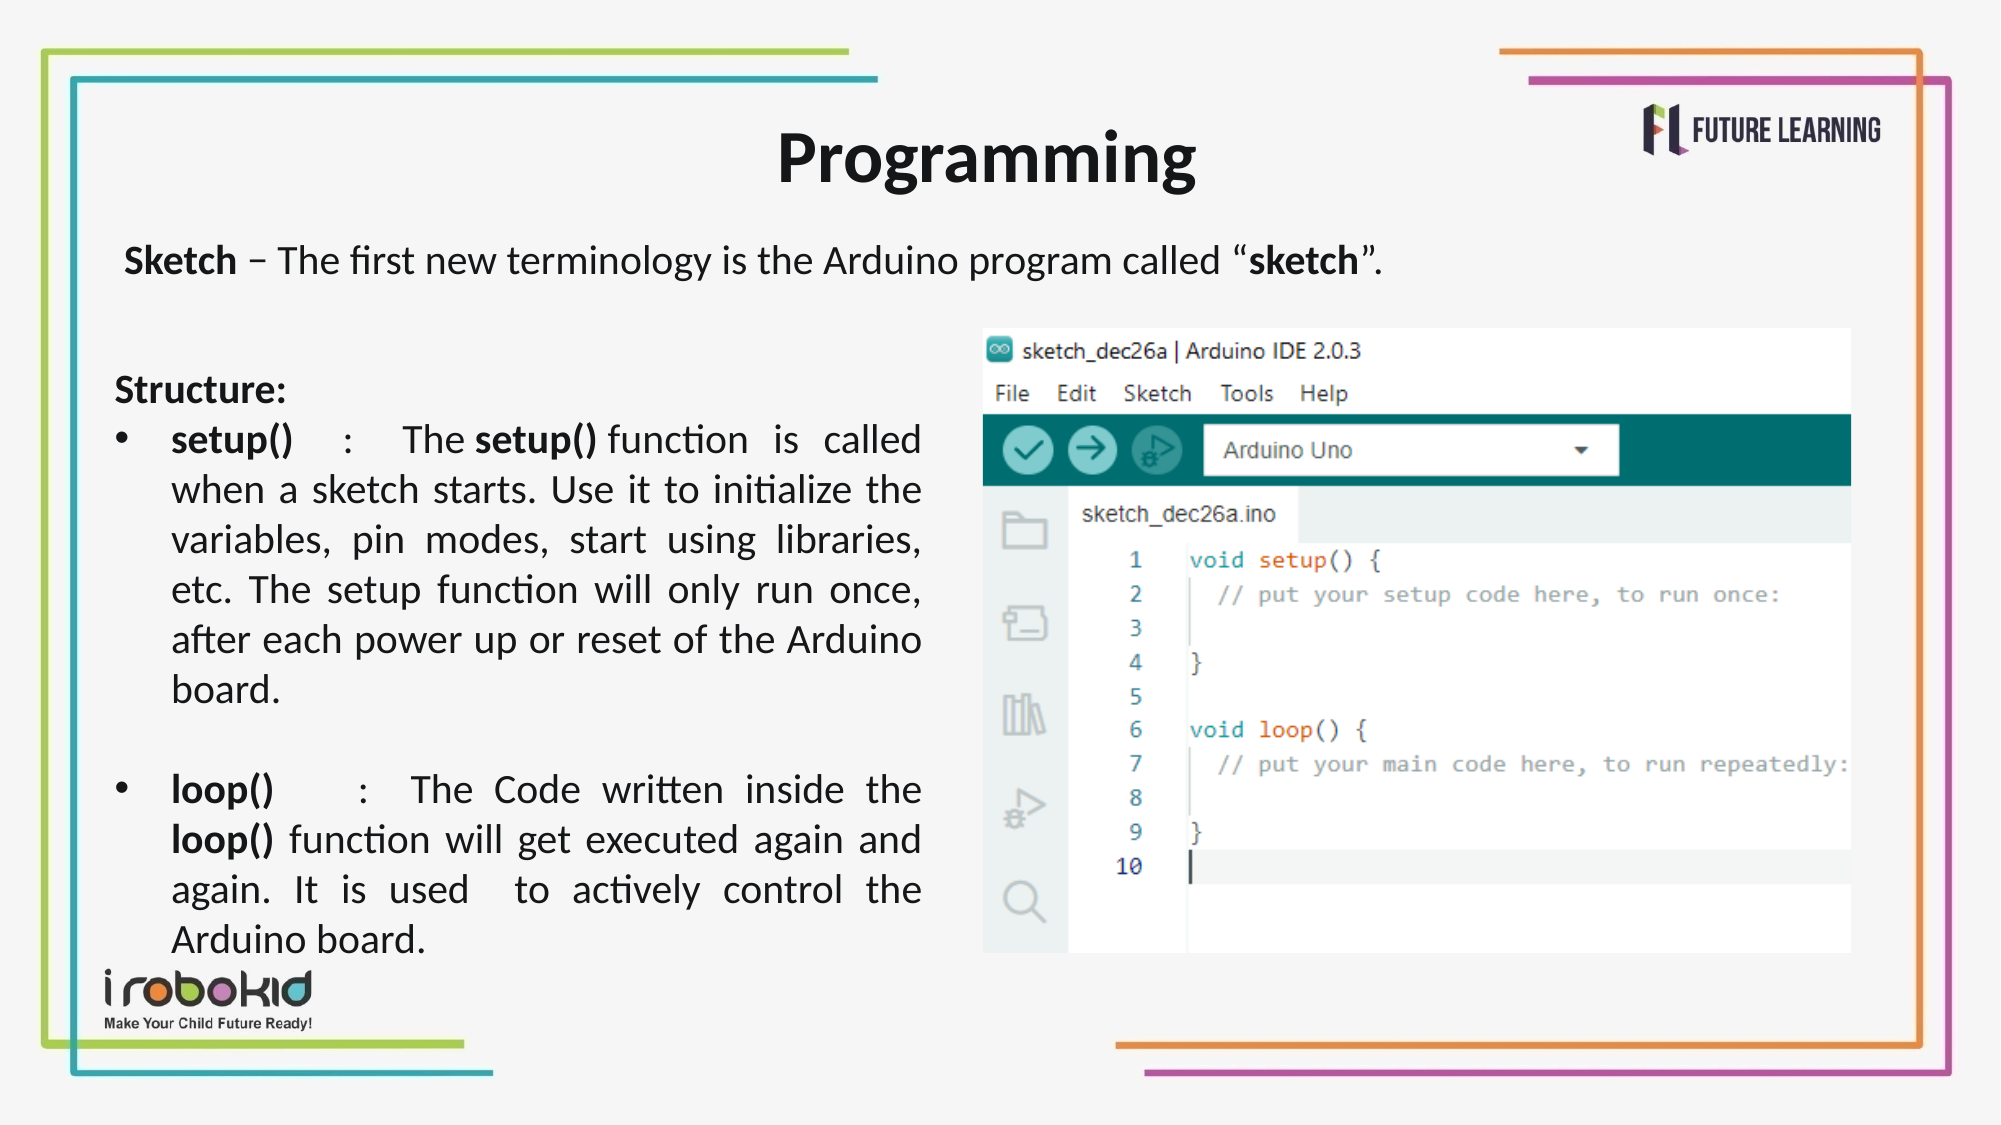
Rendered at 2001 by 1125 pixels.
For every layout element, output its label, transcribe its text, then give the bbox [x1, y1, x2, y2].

text_box Sketch − The first new terminology is the Arduino program called “sketch”. [99, 224, 1400, 290]
text_box Programming [450, 99, 1525, 205]
text_box Structure: setup() : The setup() function is called when a sketch starts. Use it to initialize the variables, pin modes, start using libraries, etc. The setup function will only run once, after each power up or reset of the Arduino board. loop() : The Code written inside the loop() function will get executed again and again. It is used to actively control the Arduino board. [99, 304, 938, 970]
picture [0, 0, 2001, 1125]
